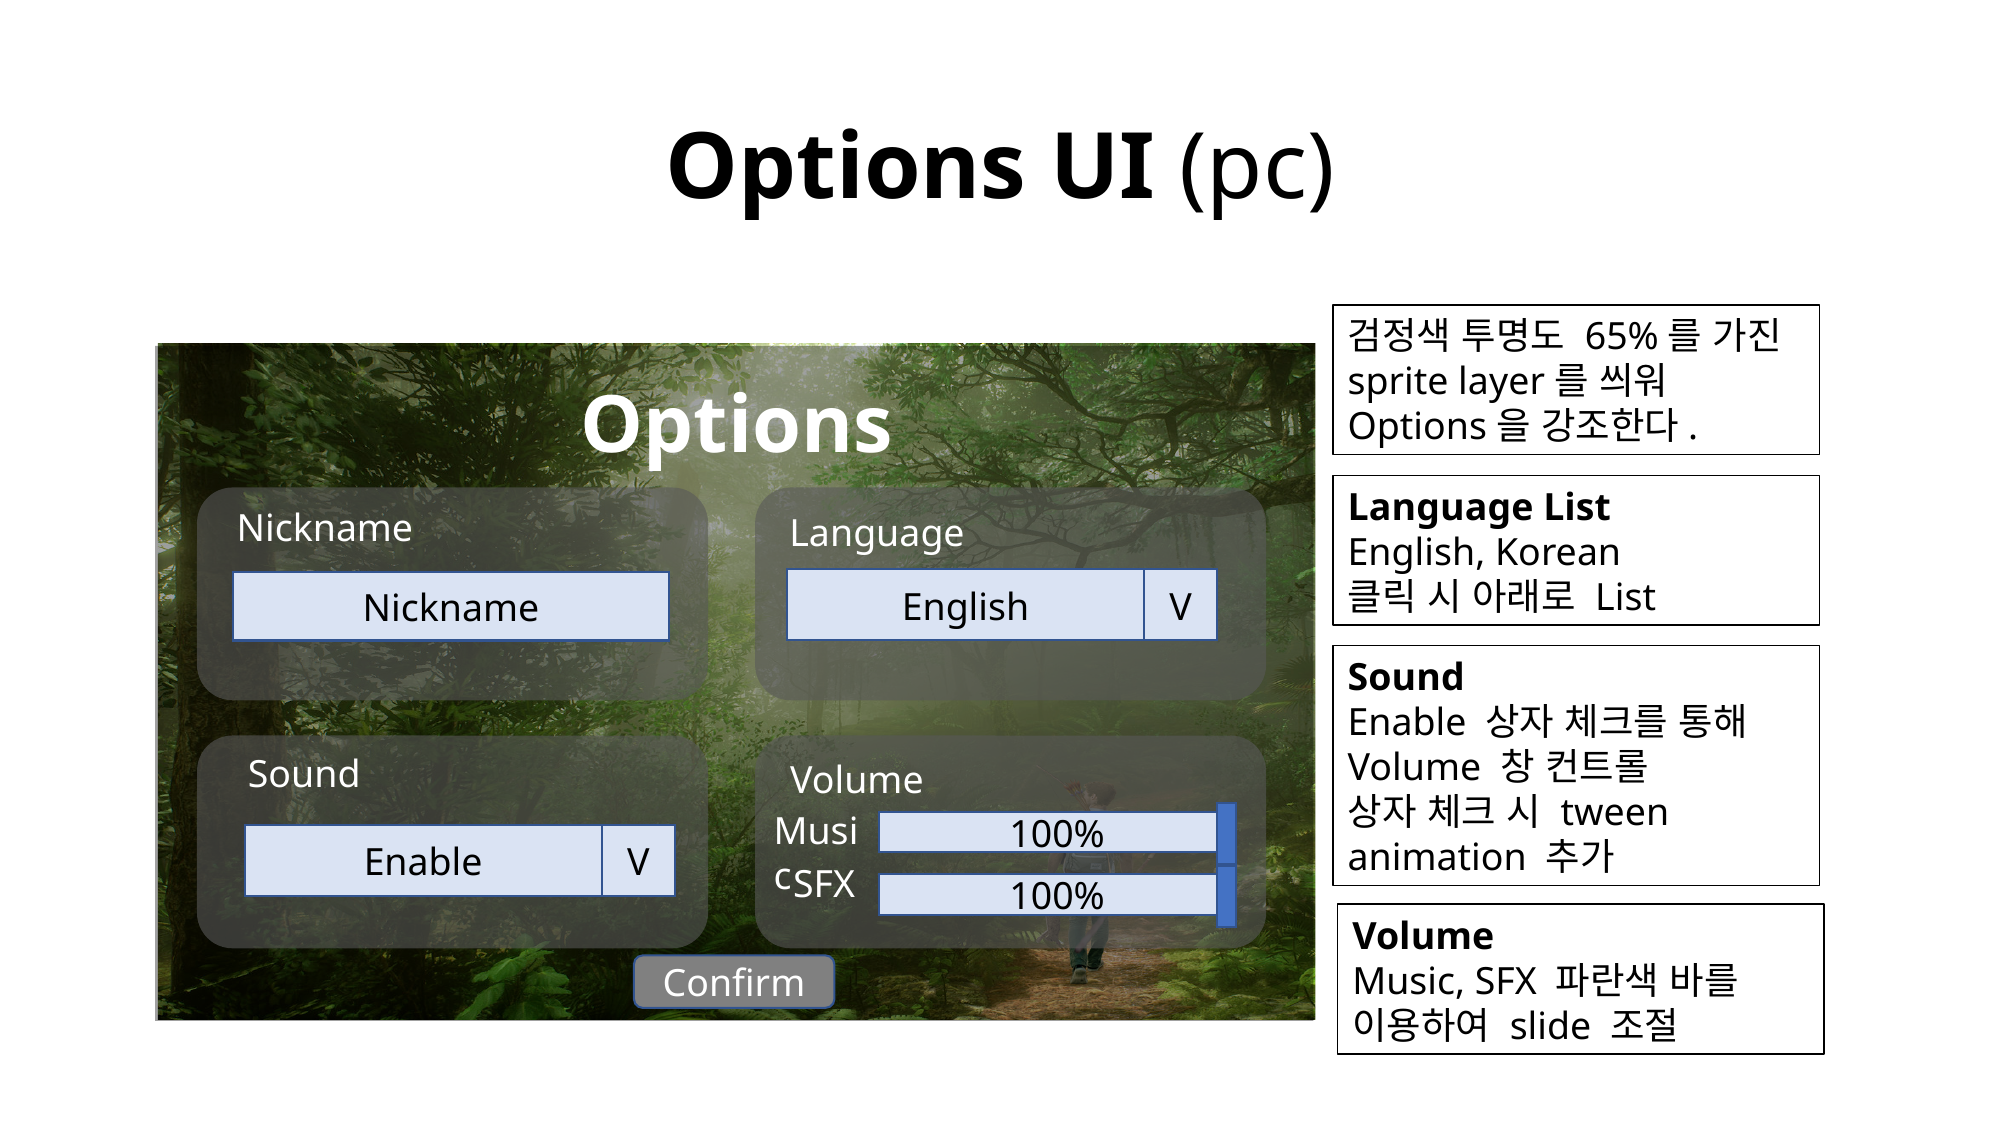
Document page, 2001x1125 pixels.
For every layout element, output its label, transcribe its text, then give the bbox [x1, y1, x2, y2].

text_box Sound Enable 상자 체크를 통해 Volume 창 컨트롤 상자 체크 시 tween animation 추가 [1332, 645, 1820, 886]
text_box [155, 343, 1316, 1021]
text_box Volume Music, SFX 파란색 바를 이용하여 slide 조절 [1337, 904, 1825, 1054]
text_box Language List English, Korean 클릭 시 아래로 List [1332, 475, 1820, 625]
title Options UI (pc) [137, 59, 1863, 278]
text_box 검정색 투명도 65%를 가진 sprite layer를 씌워 Options을 강조한다. [1332, 304, 1820, 455]
